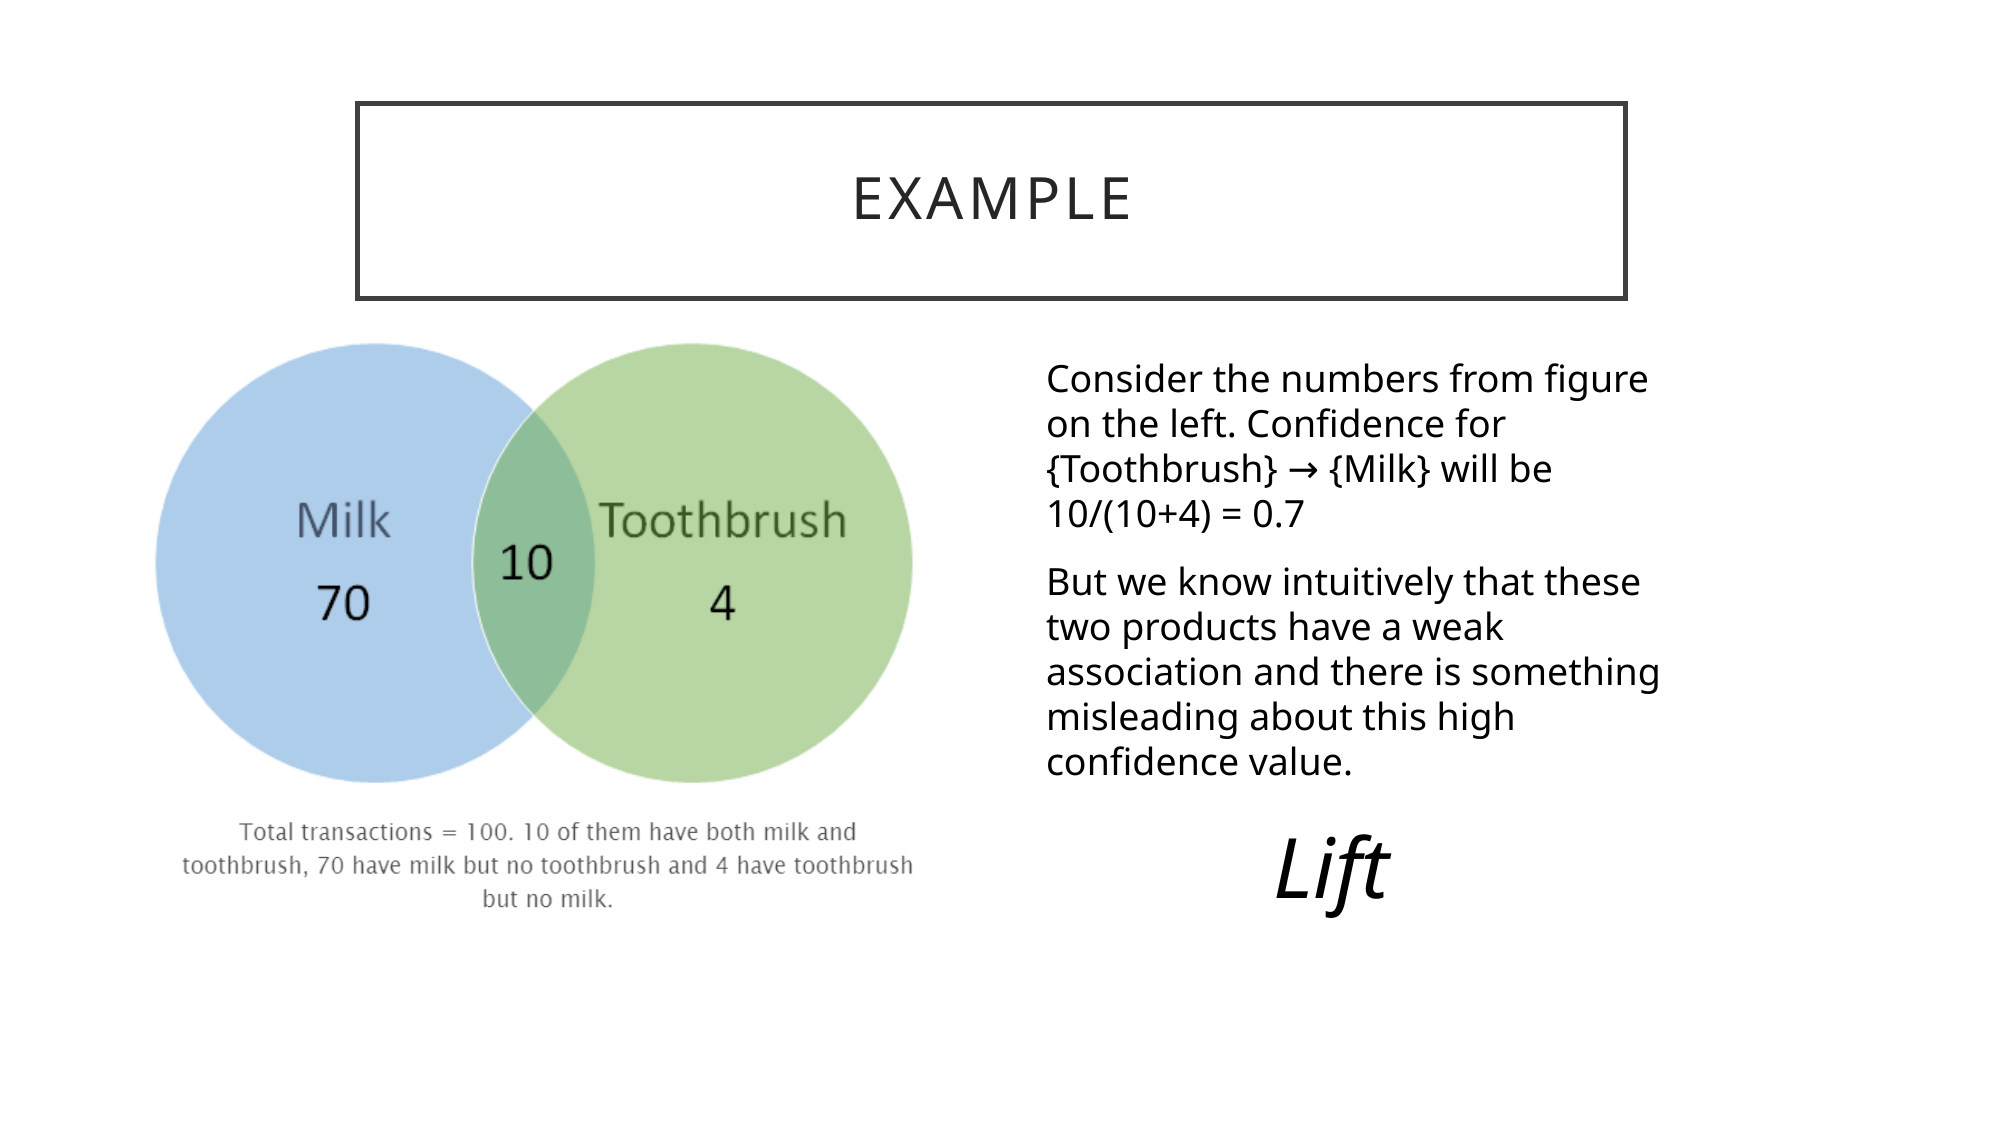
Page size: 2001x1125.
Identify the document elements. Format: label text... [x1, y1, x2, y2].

text_box But we know intuitively that these two products have a weak association and there is something misleading about this high confidence value. [1031, 550, 1720, 790]
picture [137, 317, 930, 924]
text_box Lift [1259, 807, 1626, 923]
text_box Consider the numbers from figure on the left. Confidence for {Toothbrush} → {Milk} will be 10/(10+4) = 0.7 [1031, 347, 1720, 543]
title Example [355, 101, 1628, 301]
